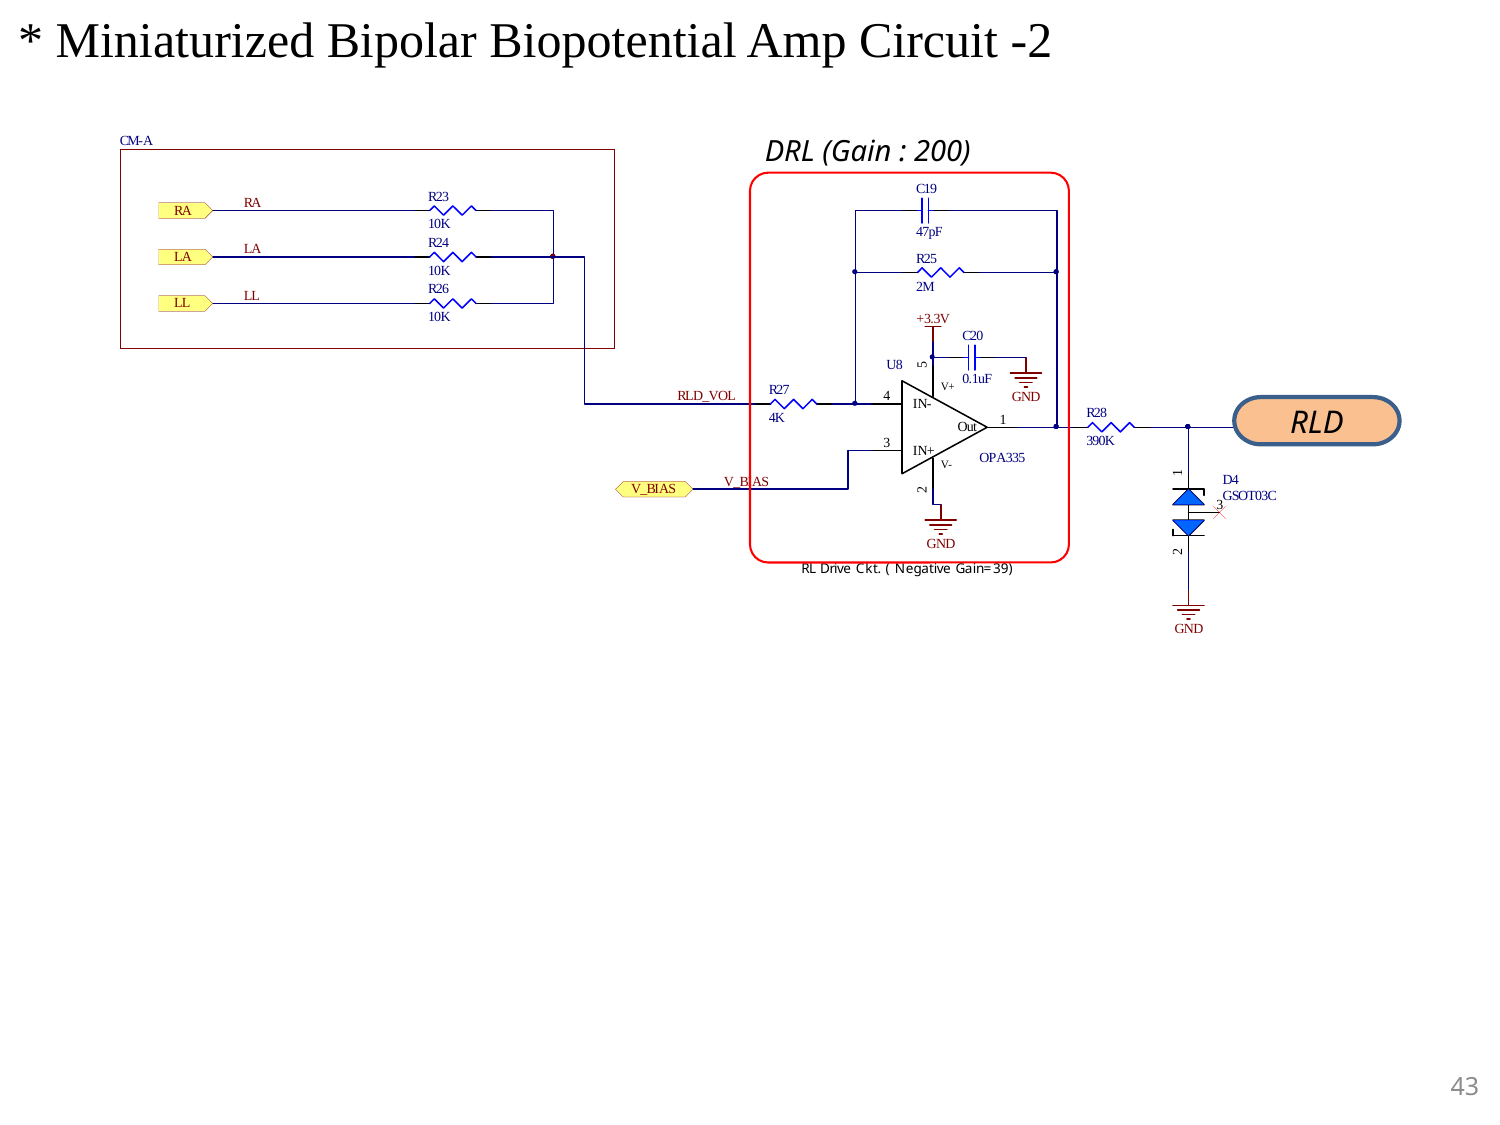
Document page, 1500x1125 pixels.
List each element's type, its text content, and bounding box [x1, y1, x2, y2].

picture [111, 125, 1346, 644]
text_box RLD [1351, 394, 1402, 447]
slide_number 43 [1144, 1057, 1495, 1118]
text_box * Miniaturized Bipolar Biopotential Amp Circuit -2 [3, 0, 1069, 76]
